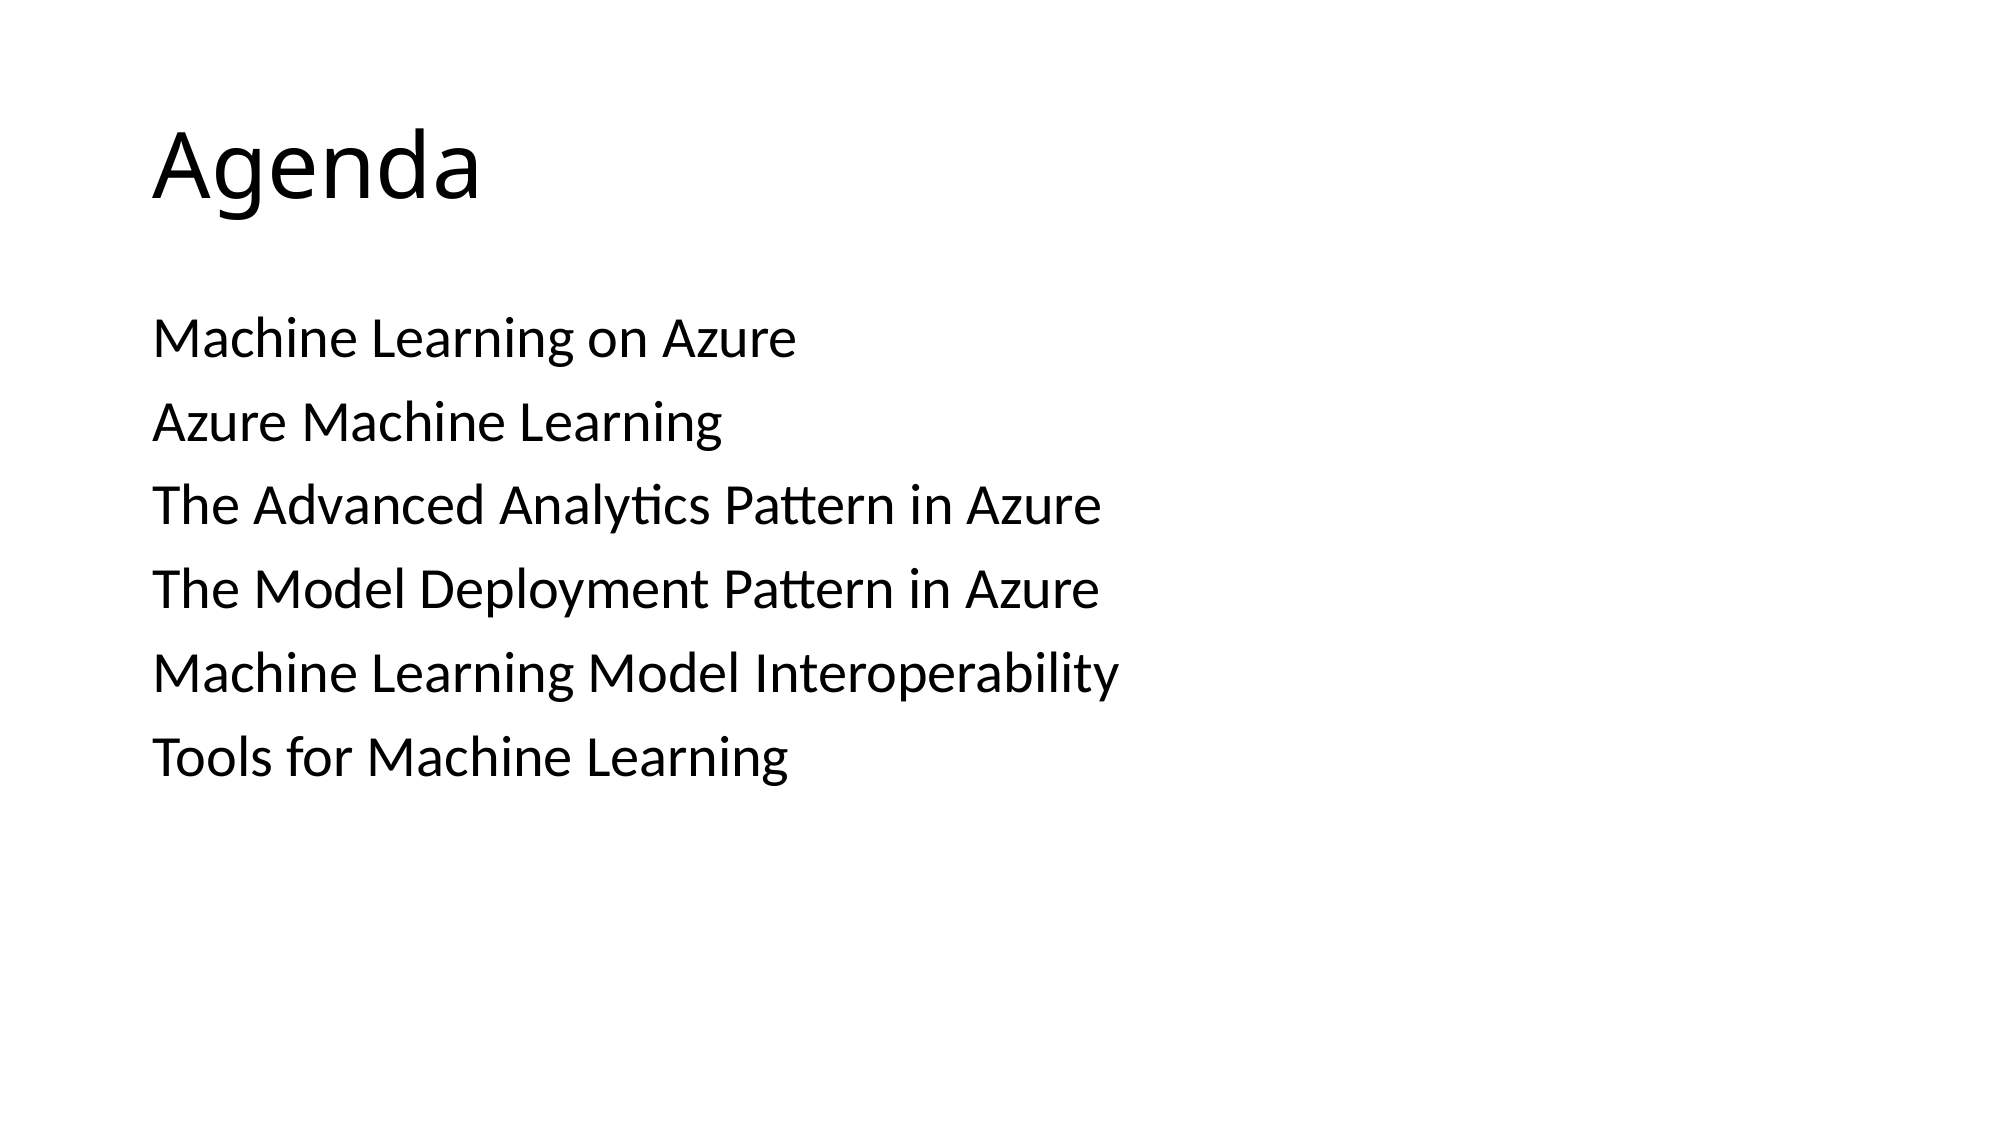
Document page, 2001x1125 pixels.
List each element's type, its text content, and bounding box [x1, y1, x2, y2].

list Machine Learning on Azure Azure Machine Learning The Advanced Analytics Pattern in Azure The Model Deployment Pattern in Azure Machine Learning Model Interoperability Tools for Machine Learning [137, 299, 1863, 1014]
title Agenda [137, 59, 1863, 278]
